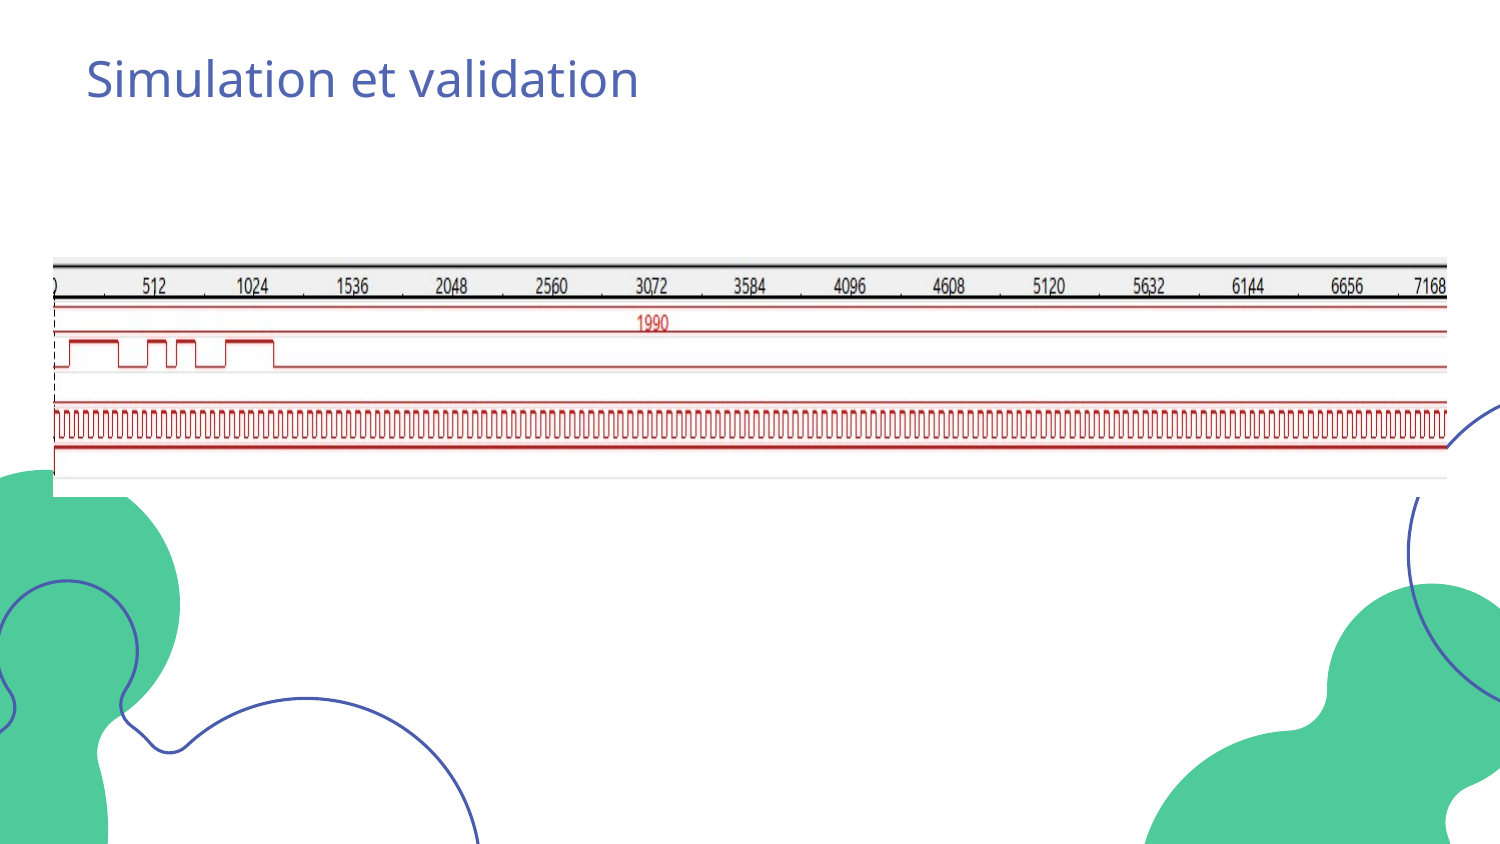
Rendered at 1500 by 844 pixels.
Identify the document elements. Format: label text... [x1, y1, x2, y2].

text_box Simulation et validation [71, 40, 1500, 116]
picture [53, 257, 1447, 497]
